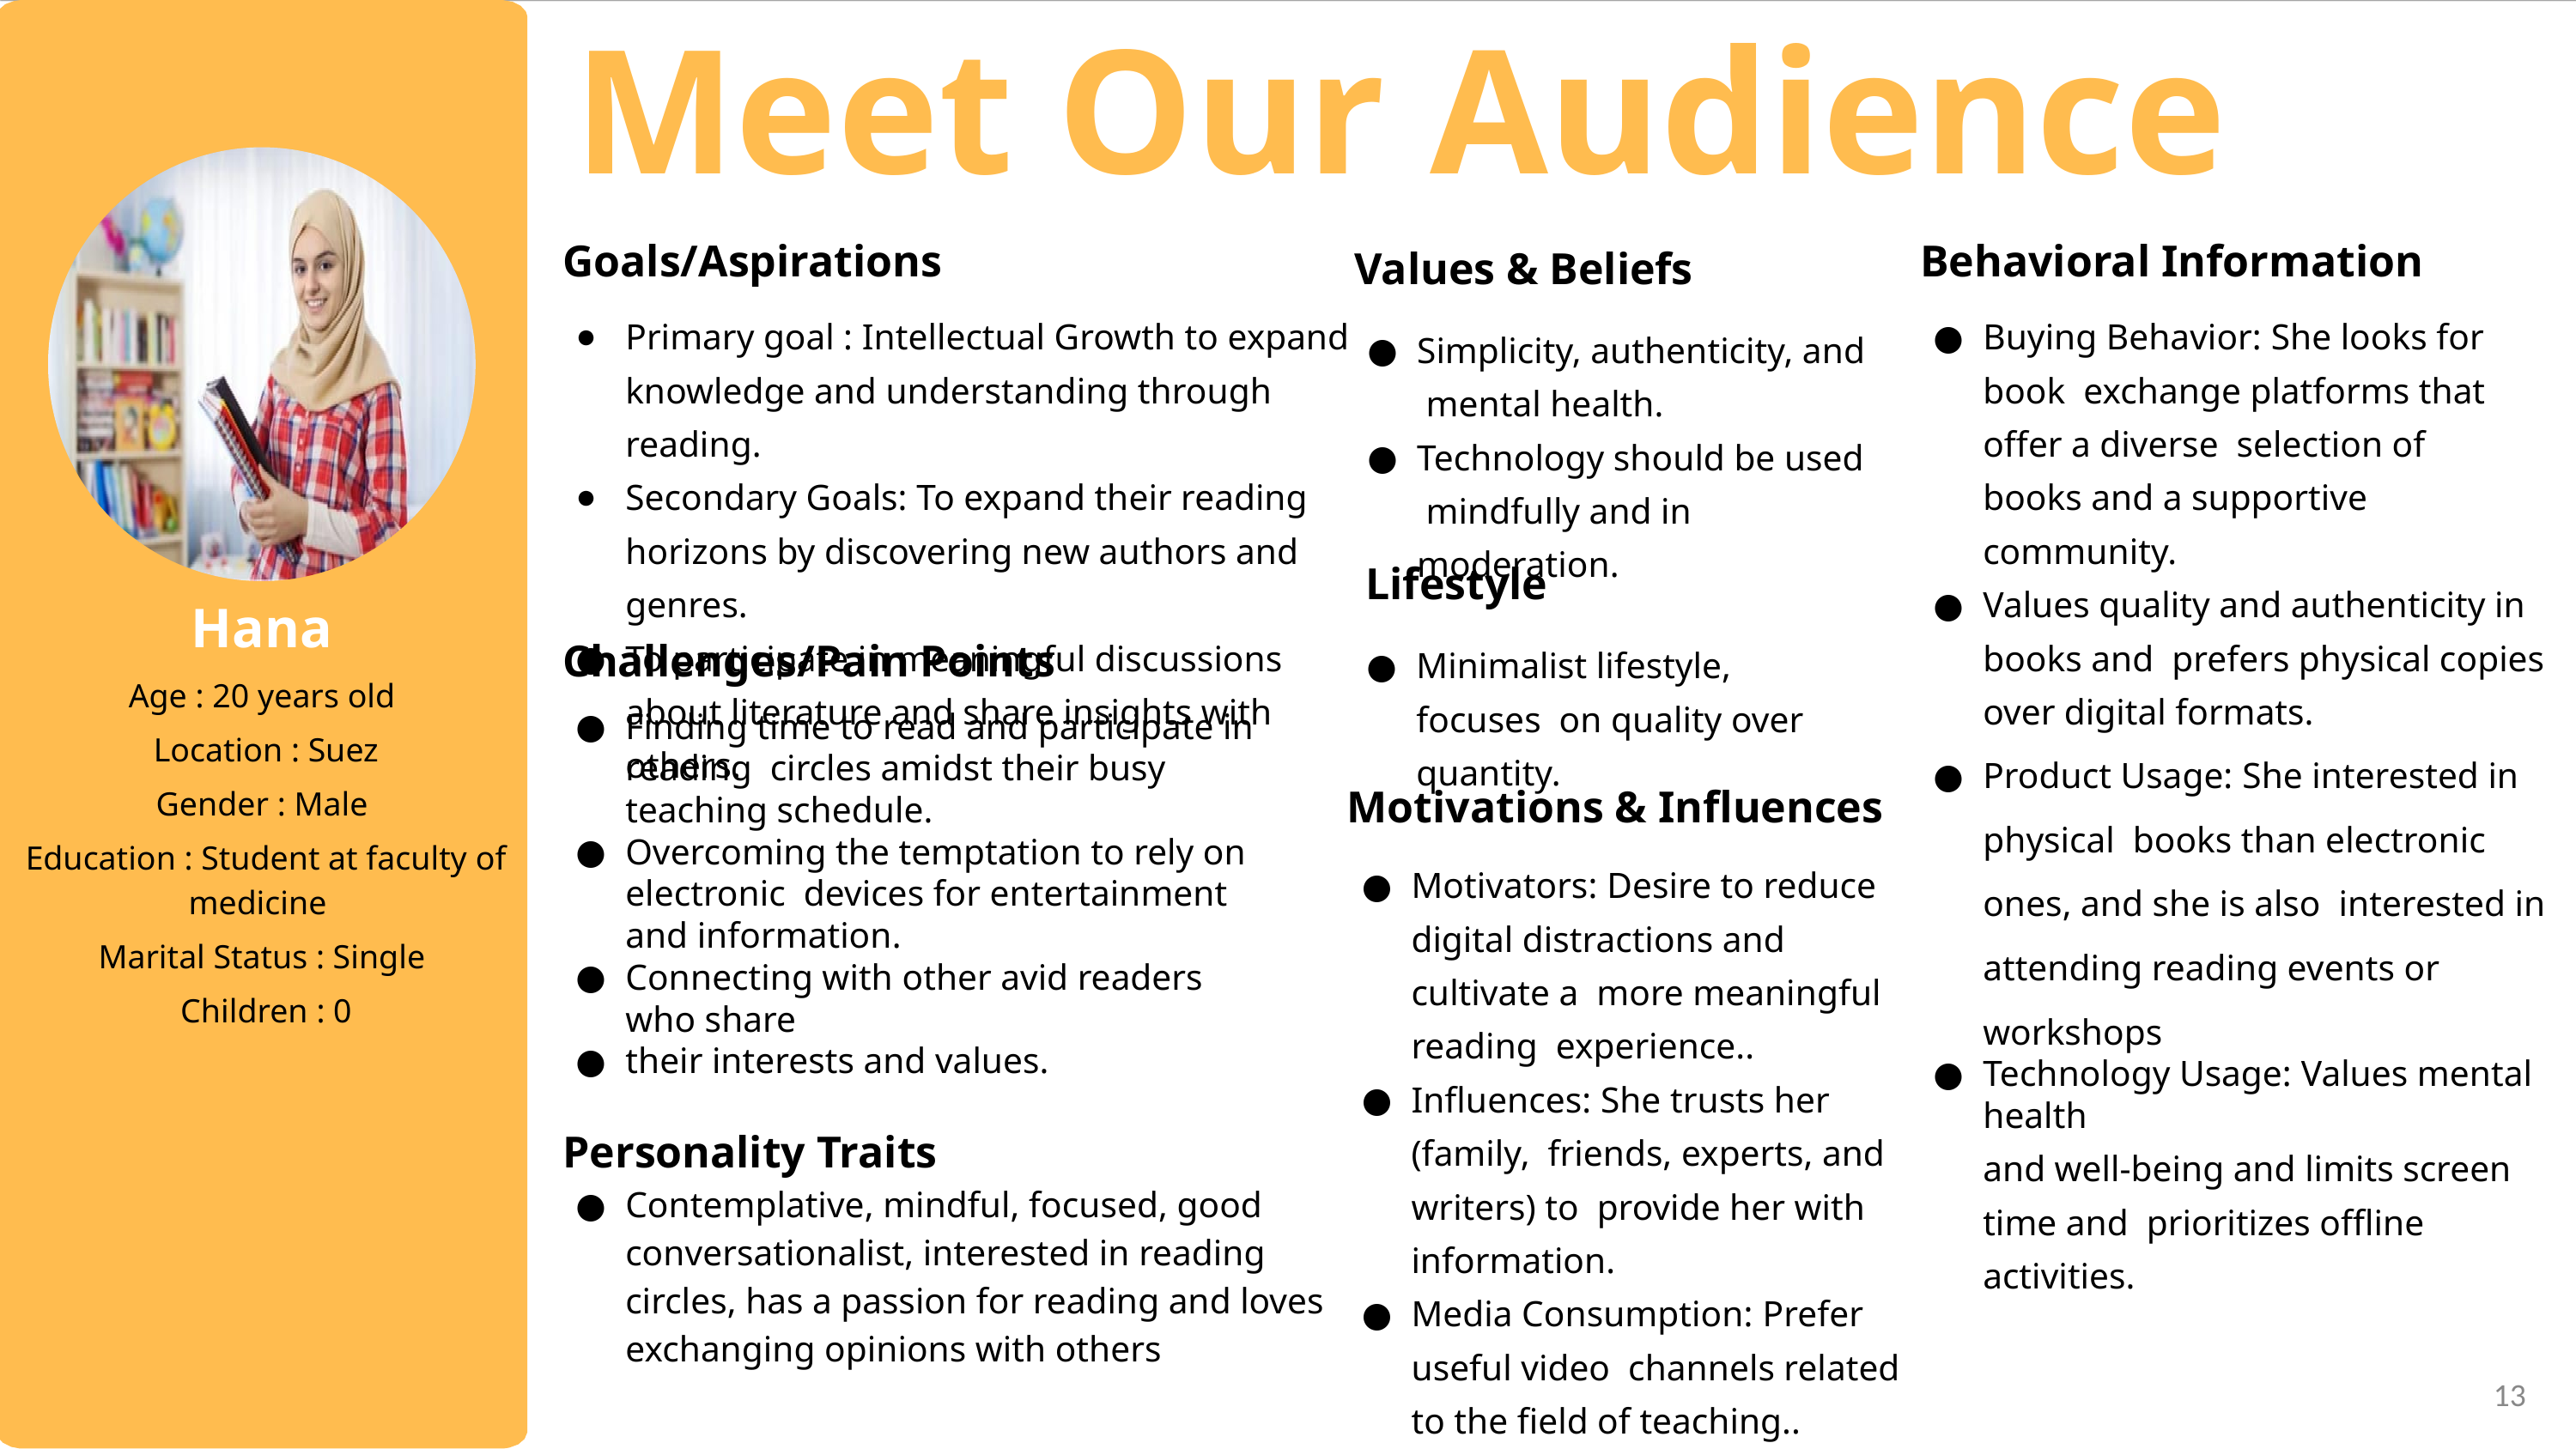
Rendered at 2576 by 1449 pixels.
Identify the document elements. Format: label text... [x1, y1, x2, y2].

text_box Primary goal : Intellectual Growth to expand knowledge and understanding through reading. Secondary Goals: To expand their reading horizons by discovering new authors and genres. To participate in meaningful discussions about literature and share insights with others. [561, 301, 1334, 785]
text_box Meet Our Audience [561, 0, 2330, 186]
text_box Behavioral Information [1918, 232, 2451, 286]
slide_number ‹#› [1968, 1374, 2526, 1449]
picture [1552, 1364, 1563, 1378]
picture [47, 147, 477, 582]
text_box Buying Behavior: She looks for book exchange platforms that offer a diverse selection of books and a supportive community. Values quality and authenticity in books and prefers physical copies over digital formats. Product Usage: She interested in physical books than electronic ones, and she is also interested in attending reading events or workshops Technology Usage: Values mental health and well-being and limits screen time and prioritizes offline activities. [1940, 301, 2576, 1296]
picture [1883, 1364, 1893, 1378]
title Goals/Aspirations [561, 232, 1023, 301]
text_box Challenges/Pain Points [561, 632, 1151, 686]
text_box Personality Traits Contemplative, mindful, focused, good conversationalist, interested in reading circles, has a passion for reading and loves exchanging opinions with others [561, 1115, 1342, 1369]
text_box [0, 0, 528, 1449]
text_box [1339, 239, 1936, 1354]
picture [528, 0, 2576, 1449]
text_box Finding time to read and participate in reading circles amidst their busy teaching schedule. Overcoming the temptation to rely on electronic devices for entertainment and information. Connecting with other avid readers who share their interests and values. [561, 702, 1271, 1081]
